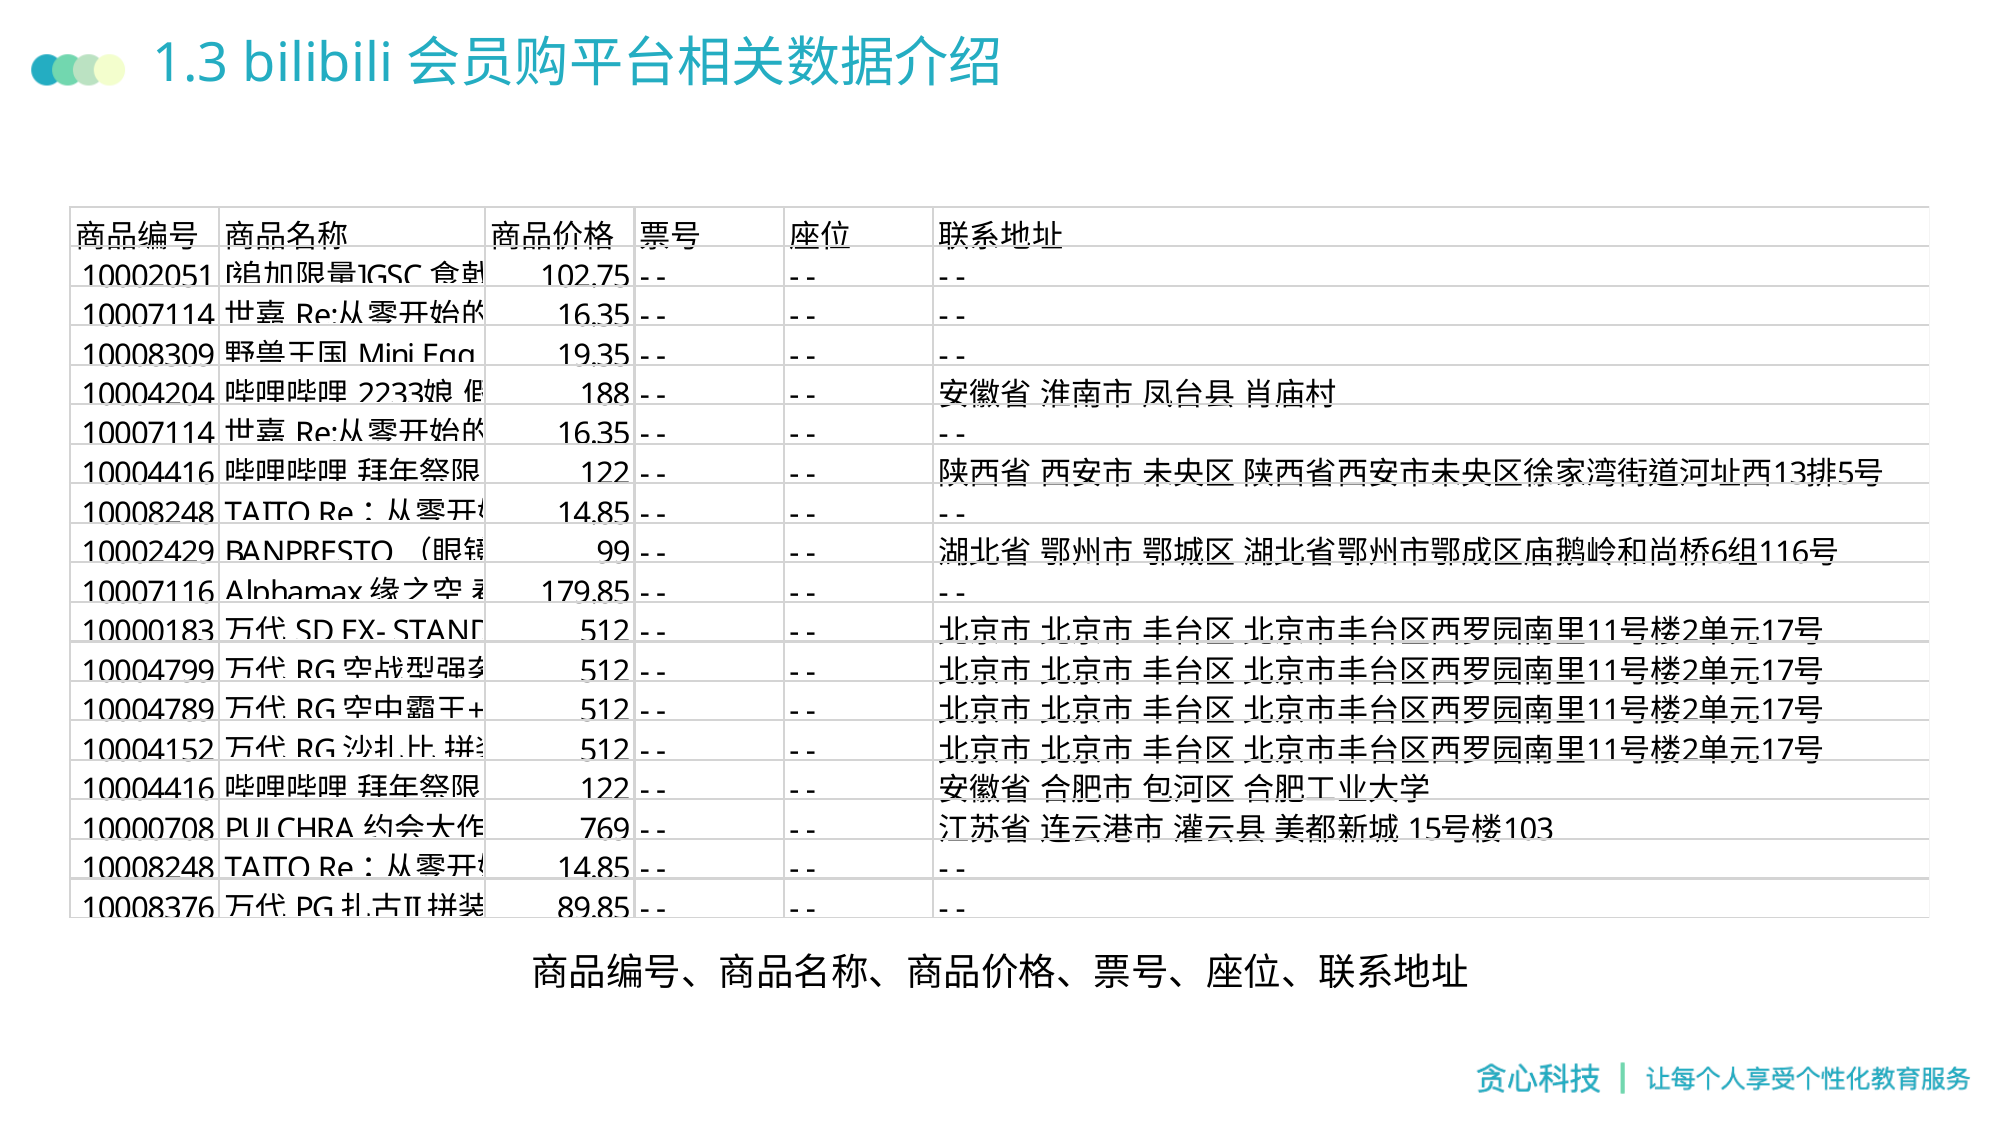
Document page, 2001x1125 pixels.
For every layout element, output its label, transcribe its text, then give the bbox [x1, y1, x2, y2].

picture [0, 0, 2001, 1125]
text_box 商品编号、商品名称、商品价格、票号、座位、联系地址 [516, 940, 1484, 1001]
title 1.3 bilibili会员购平台相关数据介绍 [137, 38, 1863, 91]
